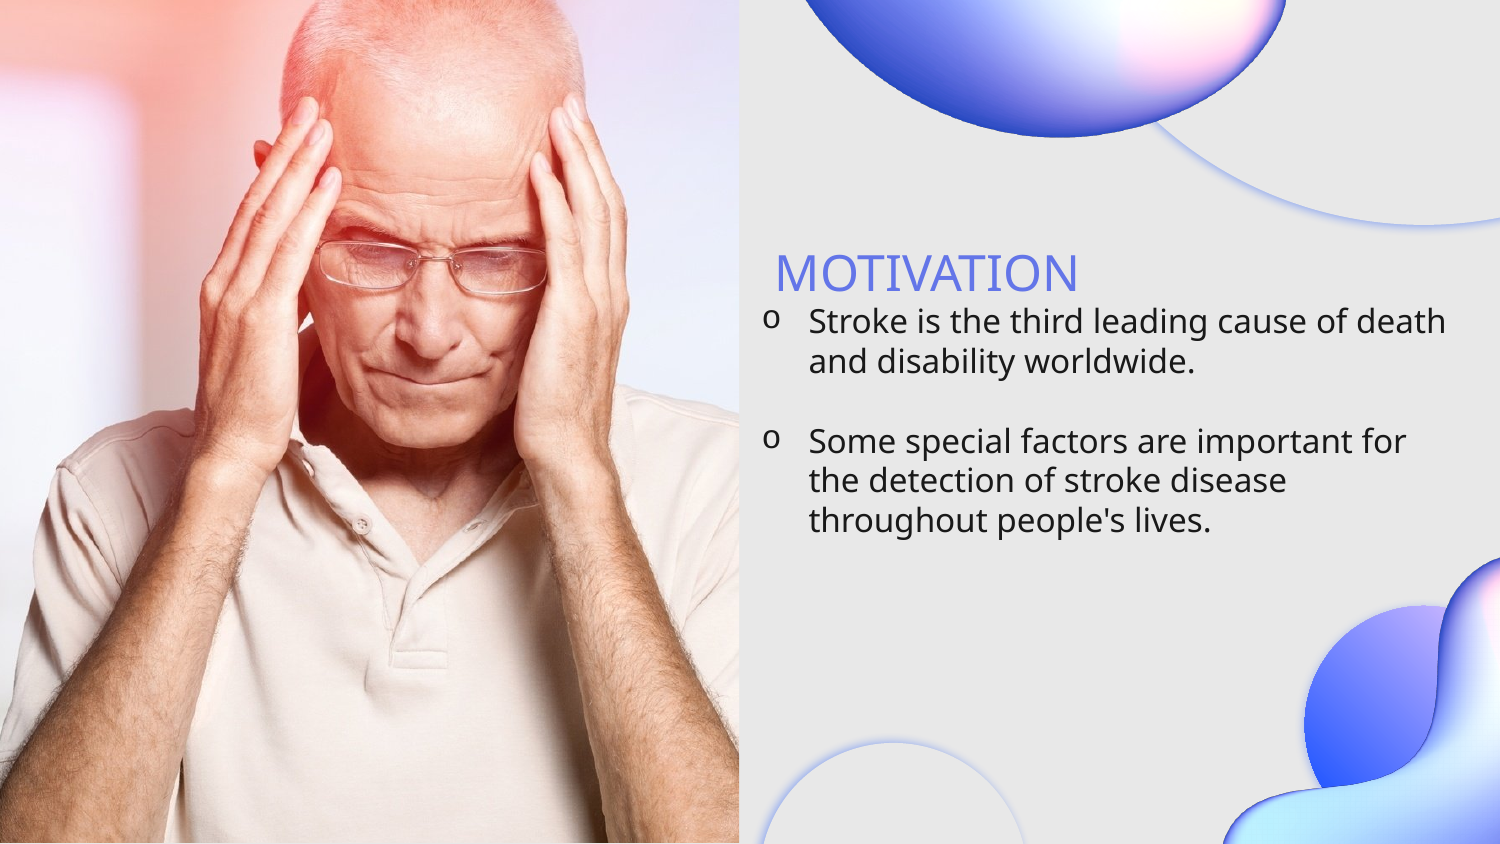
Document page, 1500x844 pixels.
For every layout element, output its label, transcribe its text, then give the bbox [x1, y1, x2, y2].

subtitle Stroke is the third leading cause of death and disability worldwide. Some special factors are important for the detection of stroke disease throughout people's lives. [746, 281, 1479, 559]
title MOTIVATION [760, 226, 1244, 317]
picture [766, 0, 1335, 226]
picture [1142, 529, 1500, 844]
picture [0, 0, 740, 844]
